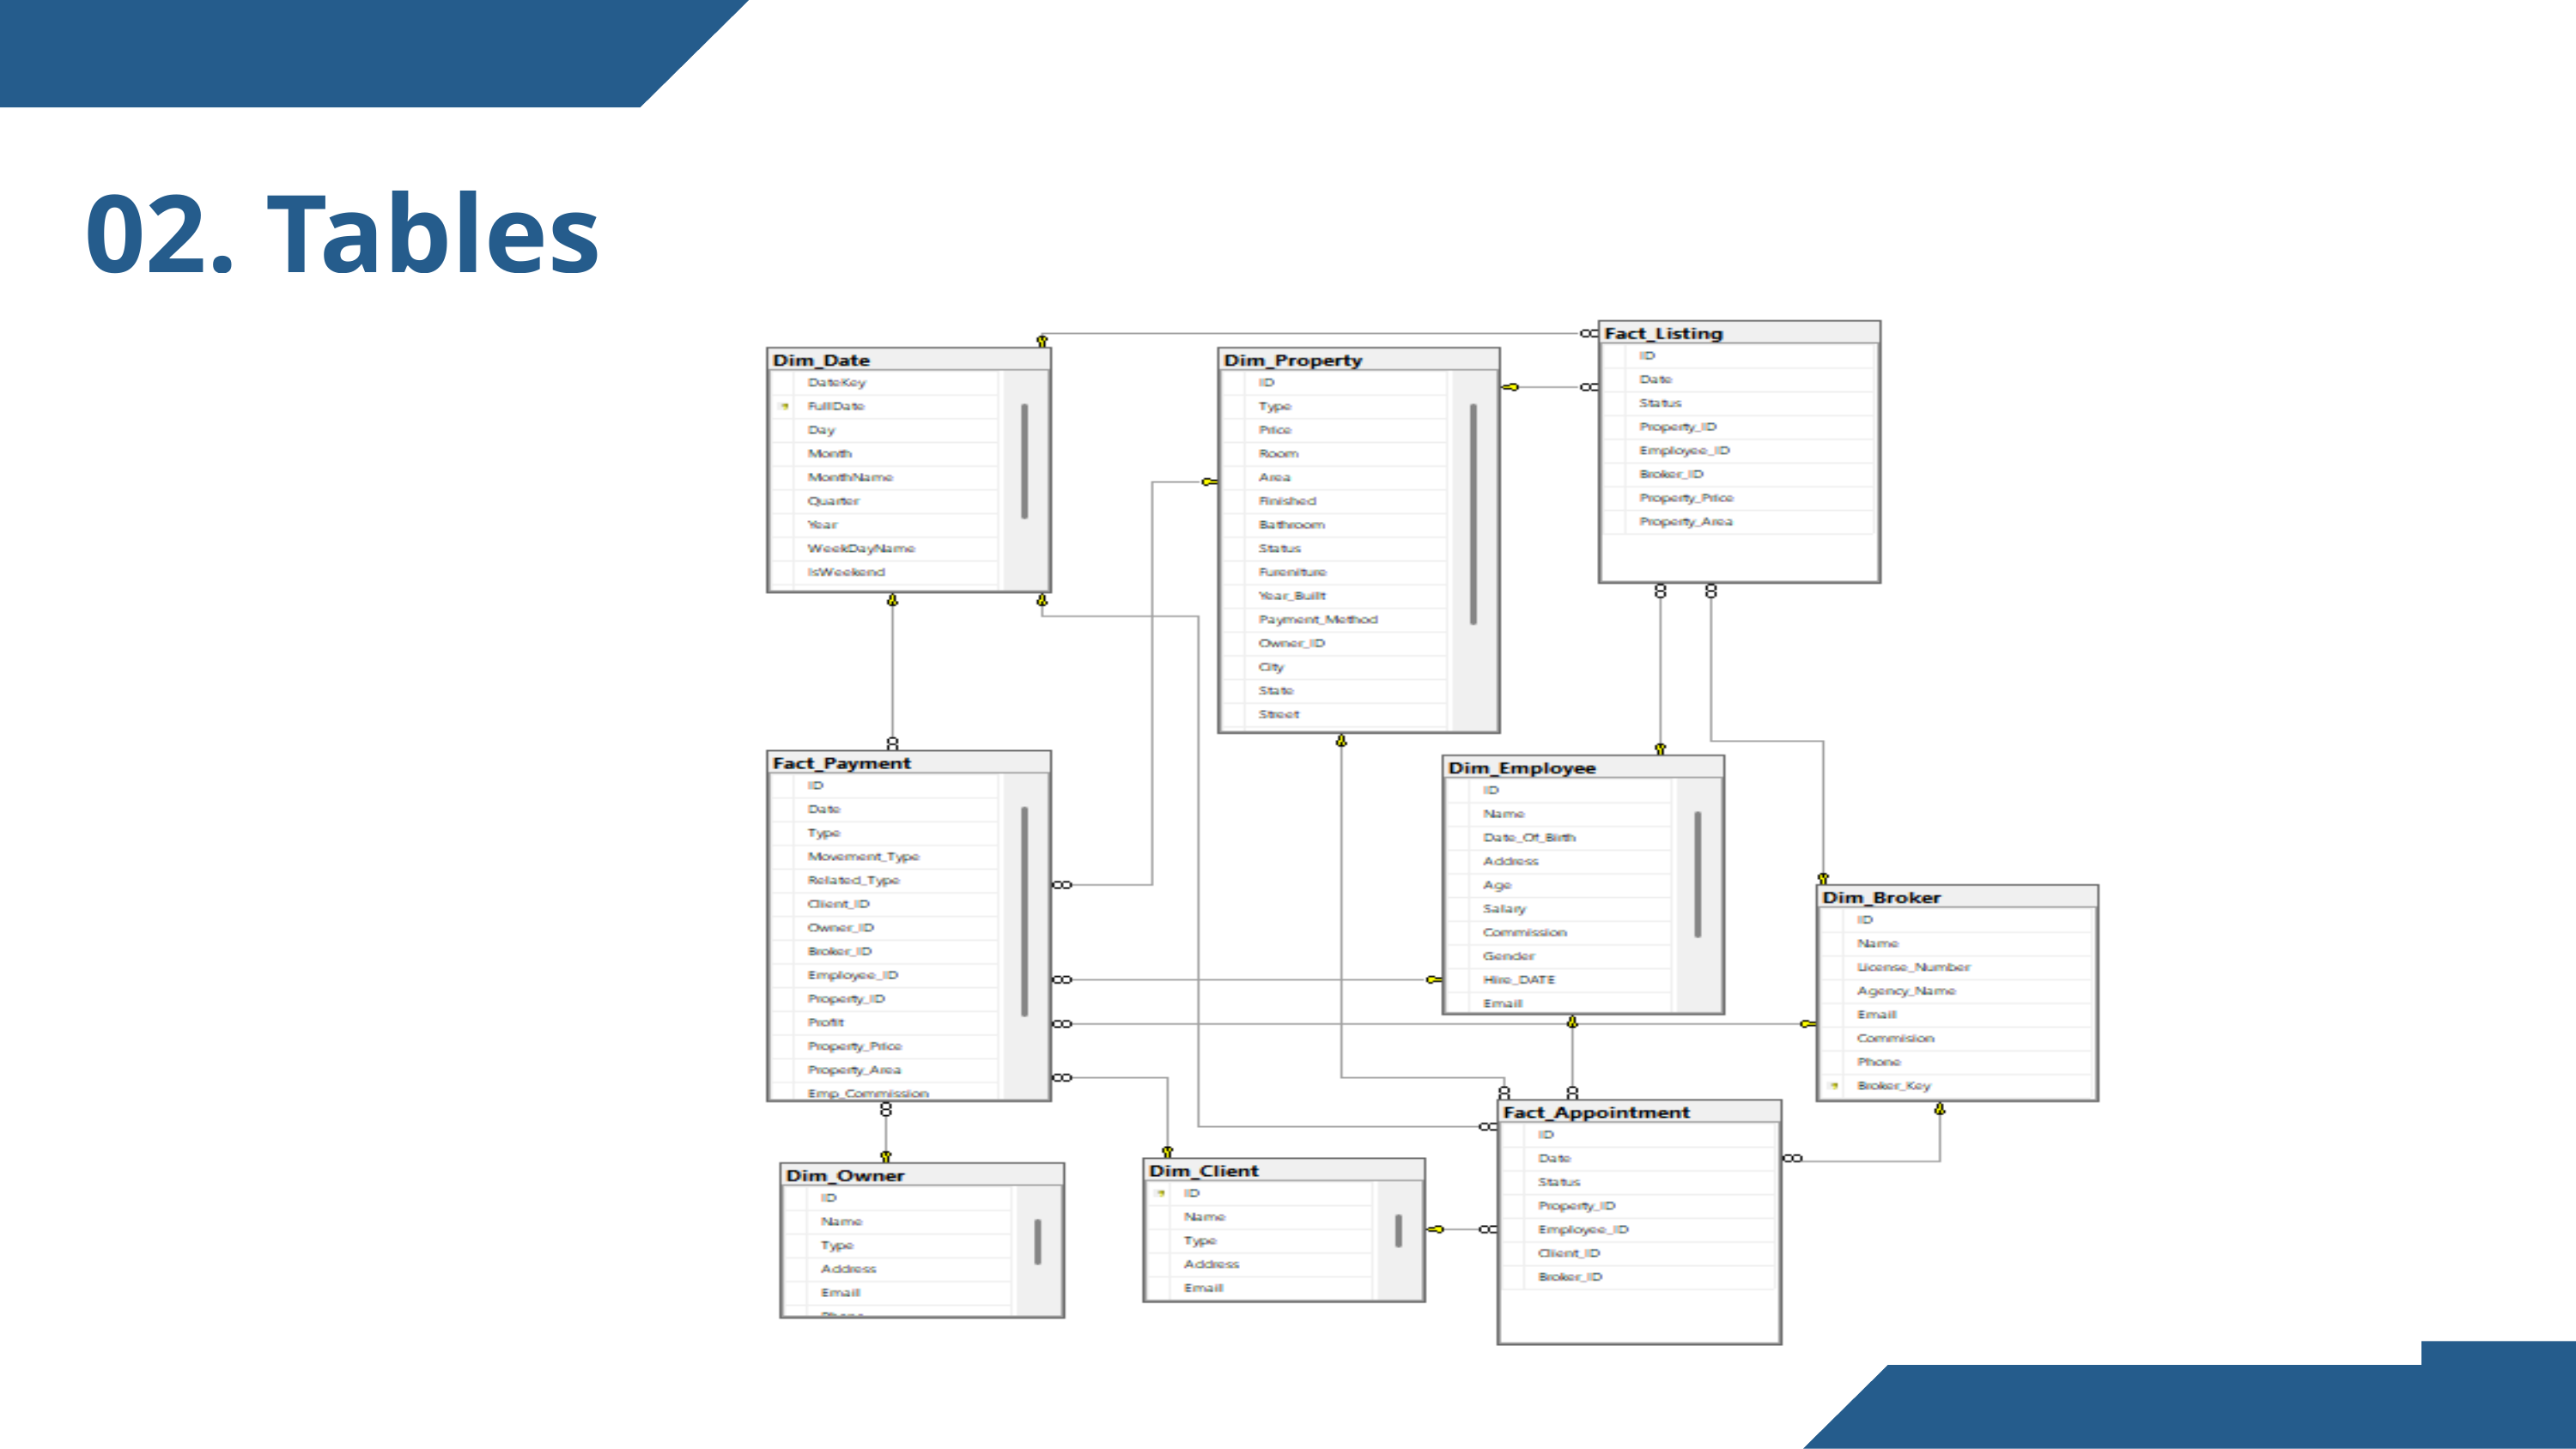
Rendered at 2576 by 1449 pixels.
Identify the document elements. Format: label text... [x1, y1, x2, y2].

text_box 02. Tables [84, 155, 1278, 432]
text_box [0, 0, 750, 108]
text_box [1802, 1341, 2576, 1449]
picture [132, 273, 2422, 1365]
